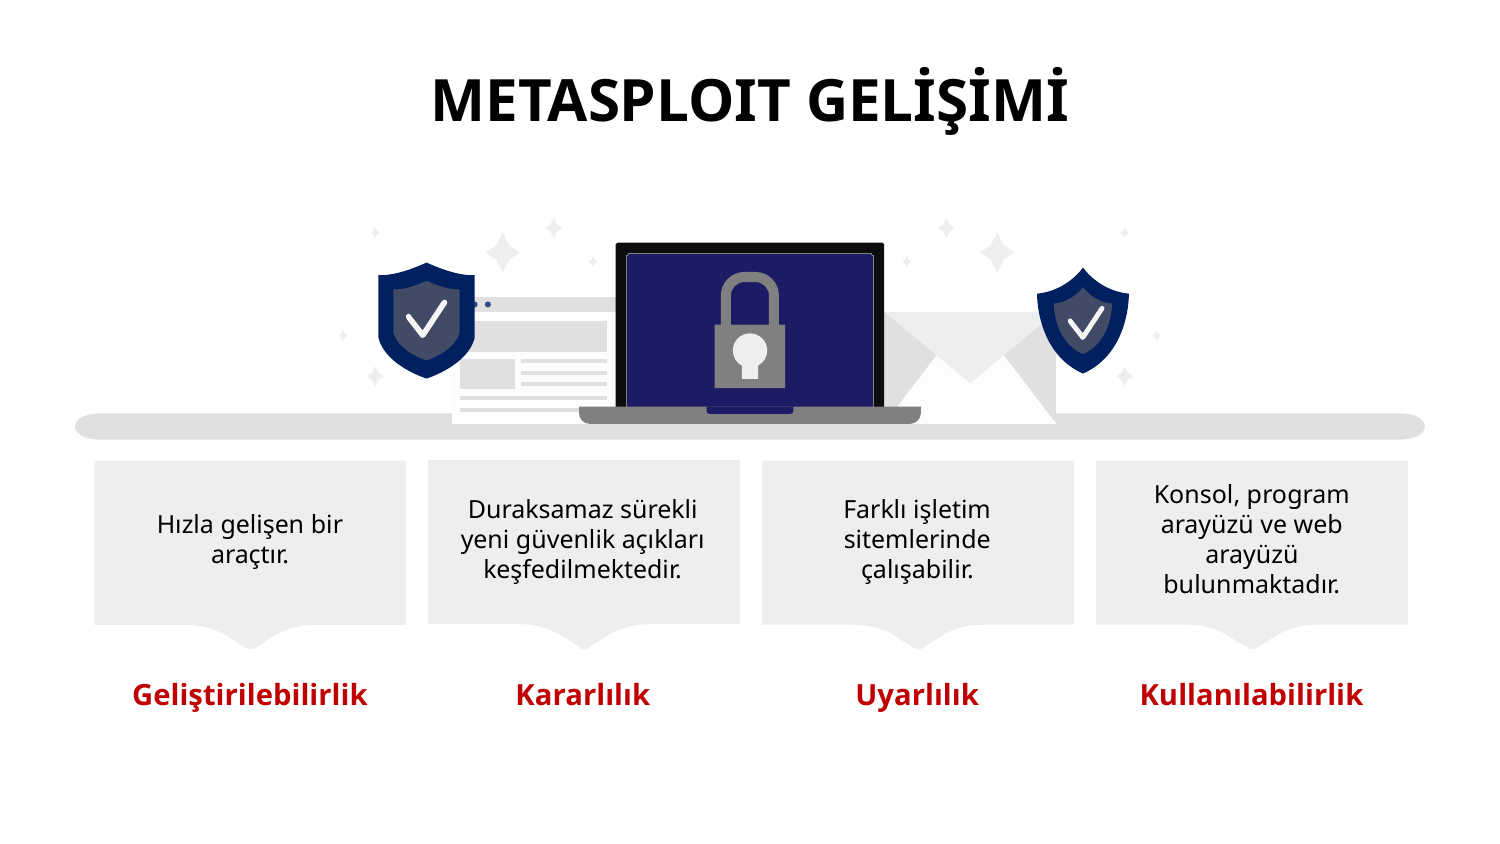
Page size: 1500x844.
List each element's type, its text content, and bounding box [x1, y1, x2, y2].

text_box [1094, 460, 1410, 730]
title METASPLOIT GELİŞİMİ [75, 48, 1425, 142]
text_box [759, 460, 1076, 730]
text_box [74, 217, 1426, 440]
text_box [425, 459, 741, 730]
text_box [92, 460, 408, 730]
